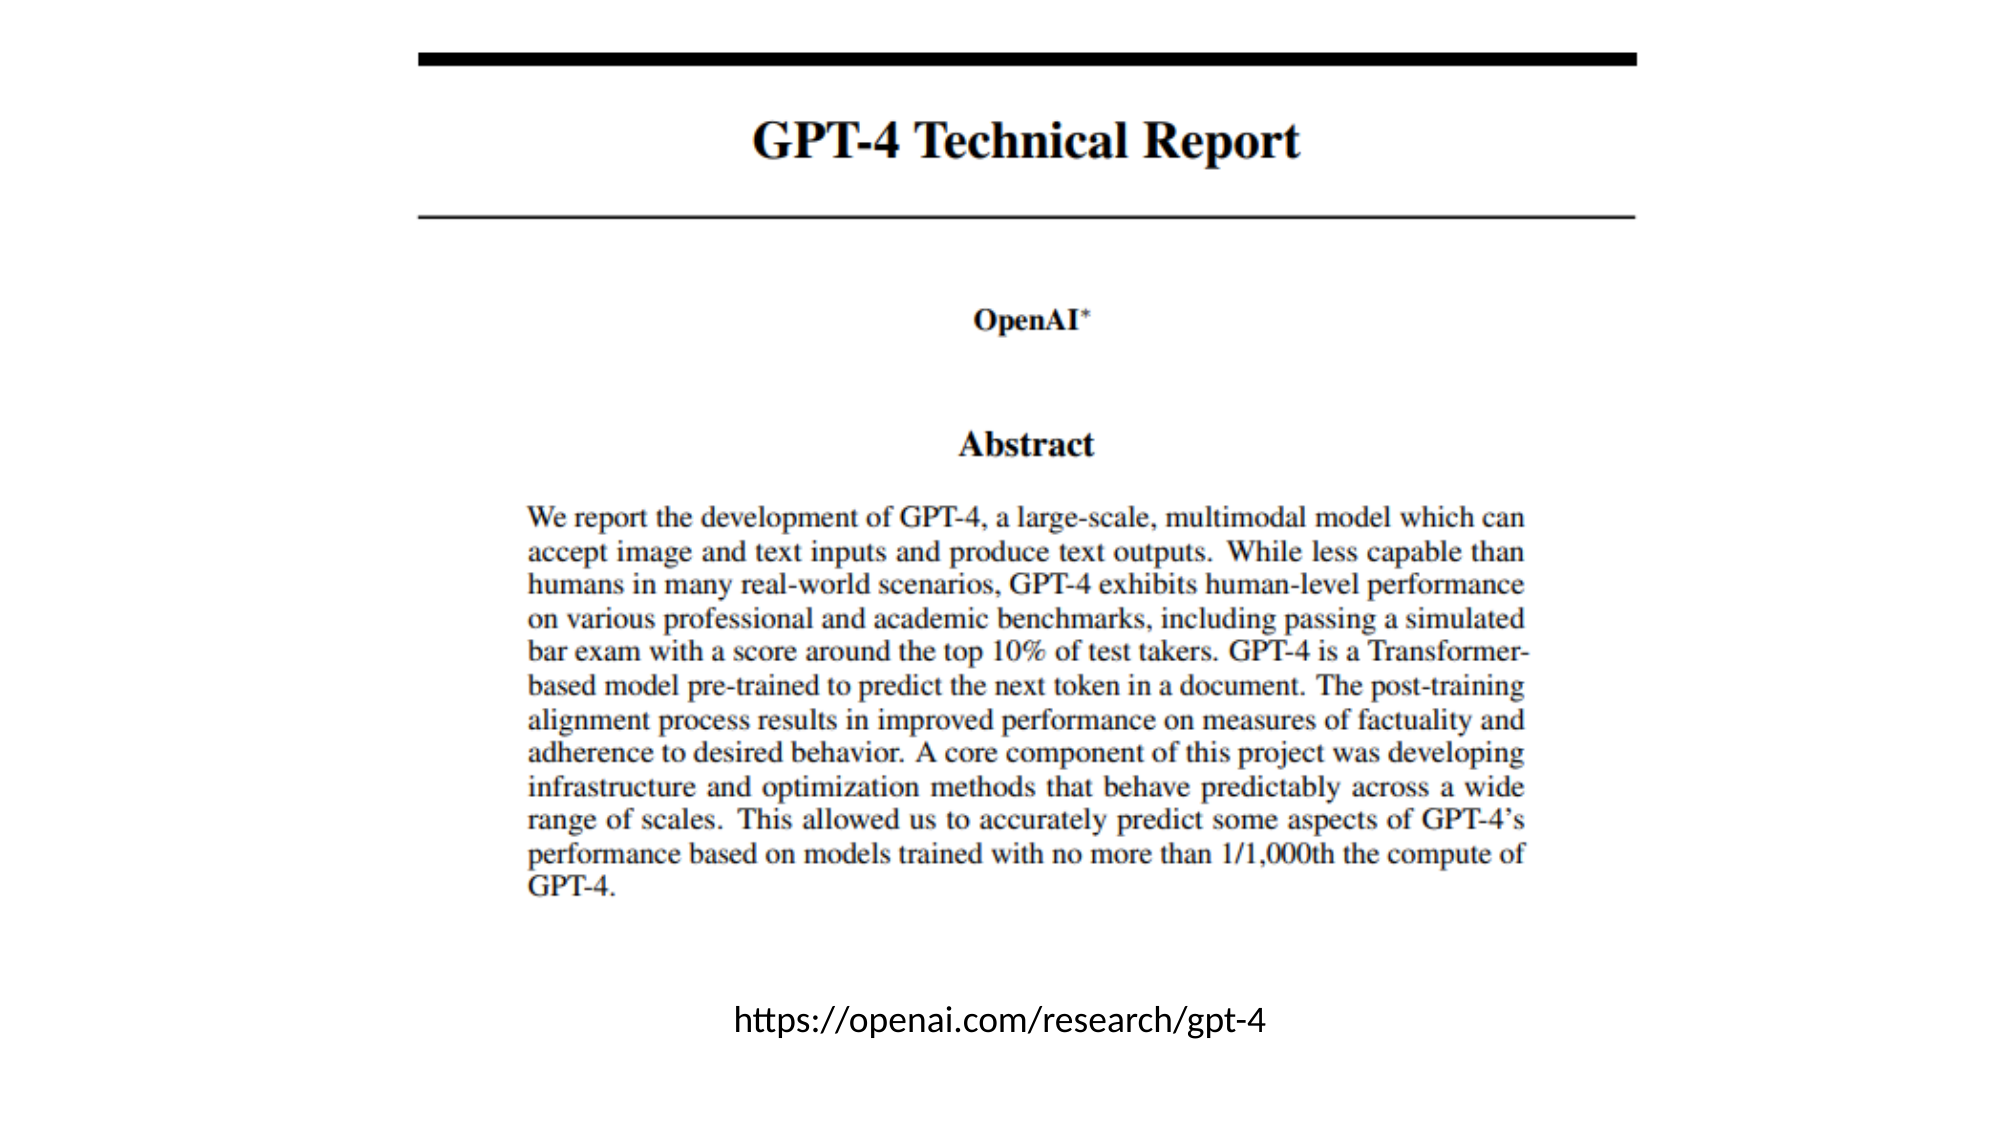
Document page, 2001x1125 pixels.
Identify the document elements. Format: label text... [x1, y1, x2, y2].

text_box https://openai.com/research/gpt-4 [500, 987, 1500, 1048]
picture [391, 32, 1668, 923]
